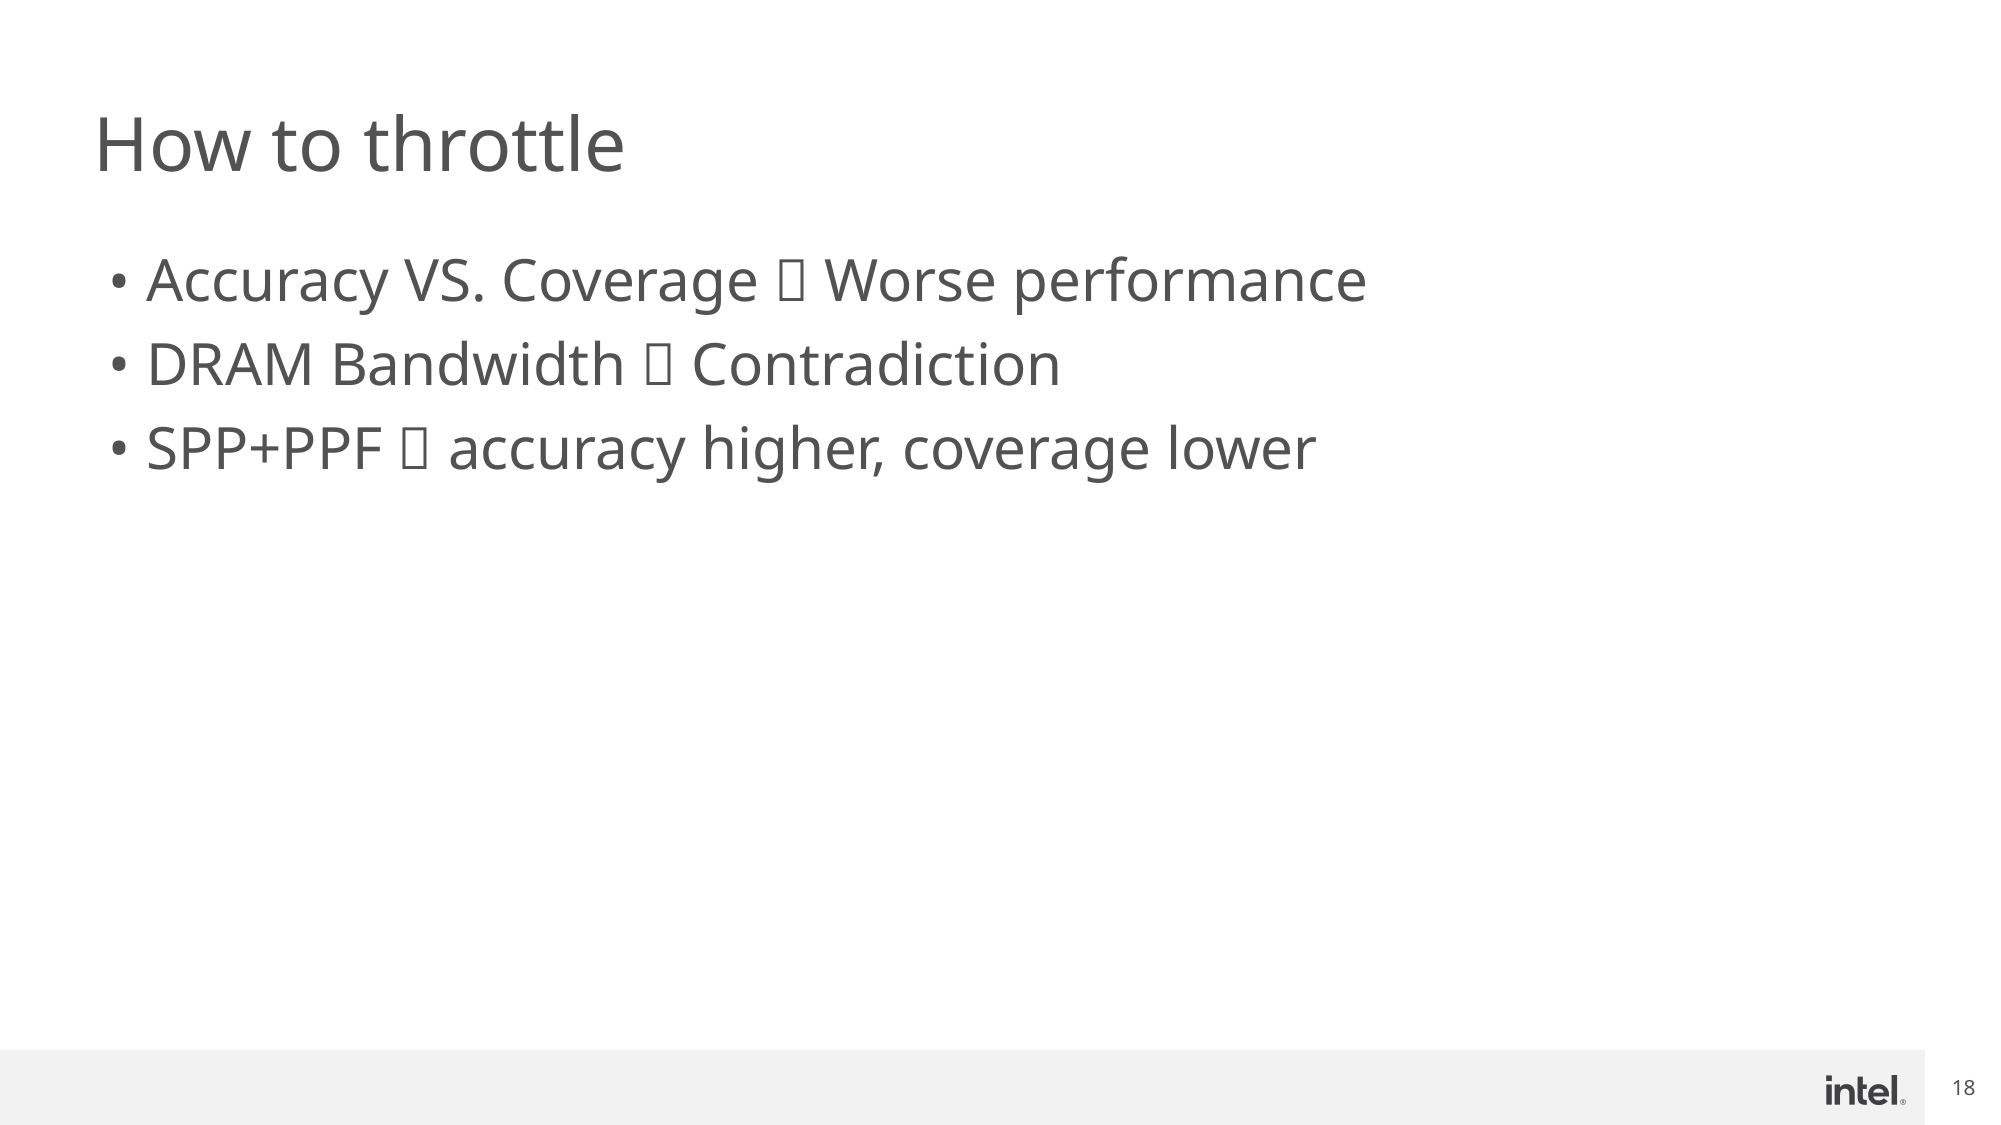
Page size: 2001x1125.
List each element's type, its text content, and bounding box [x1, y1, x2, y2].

picture [1826, 1075, 1906, 1105]
list Accuracy VS. Coverage  Worse performance DRAM Bandwidth  Contradiction SPP+PPF  accuracy higher, coverage lower [93, 244, 1900, 1033]
title How to throttle [93, 83, 1901, 212]
